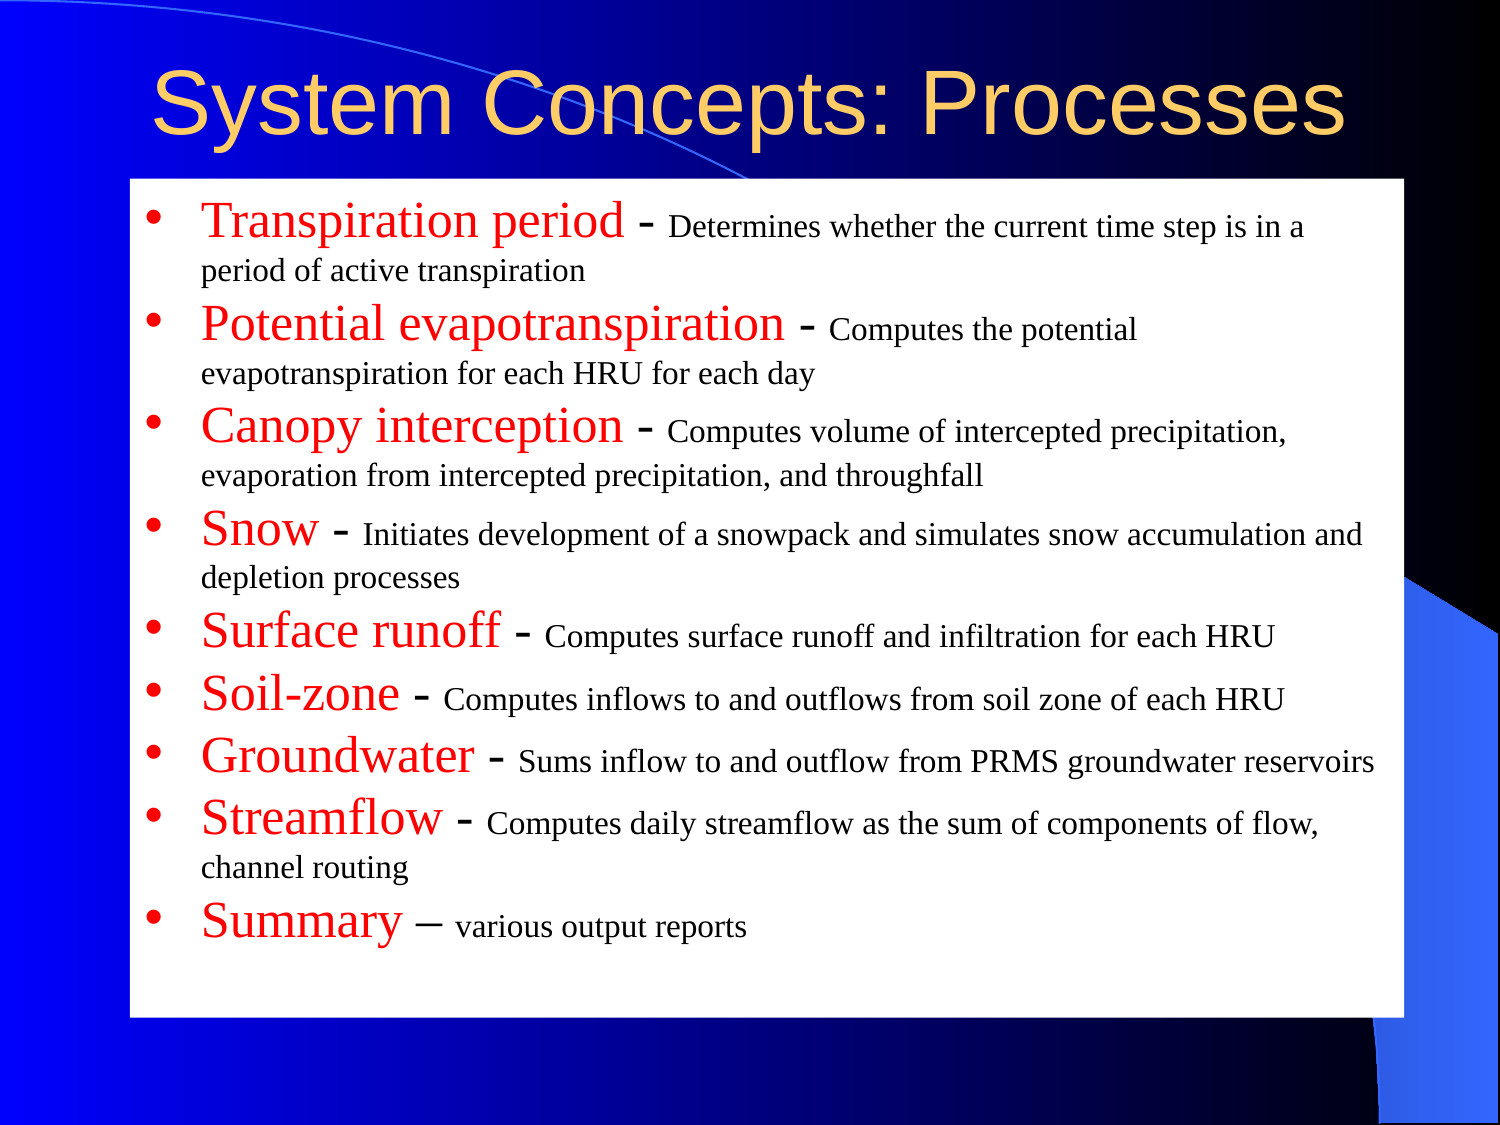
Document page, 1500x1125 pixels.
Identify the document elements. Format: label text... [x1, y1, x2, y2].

text_box Transpiration period - Determines whether the current time step is in a period of active transpiration Potential evapotranspiration - Computes the potential evapotranspiration for each HRU for each day Canopy interception - Computes volume of intercepted precipitation, evaporation from intercepted precipitation, and throughfall Snow - Initiates development of a snowpack and simulates snow accumulation and depletion processes Surface runoff - Computes surface runoff and infiltration for each HRU Soil-zone - Computes inflows to and outflows from soil zone of each HRU Groundwater - Sums inflow to and outflow from PRMS groundwater reservoirs Streamflow - Computes daily streamflow as the sum of components of flow, channel routing Summary – various output reports [129, 178, 1405, 1018]
title System Concepts: Processes [112, 4, 1388, 193]
